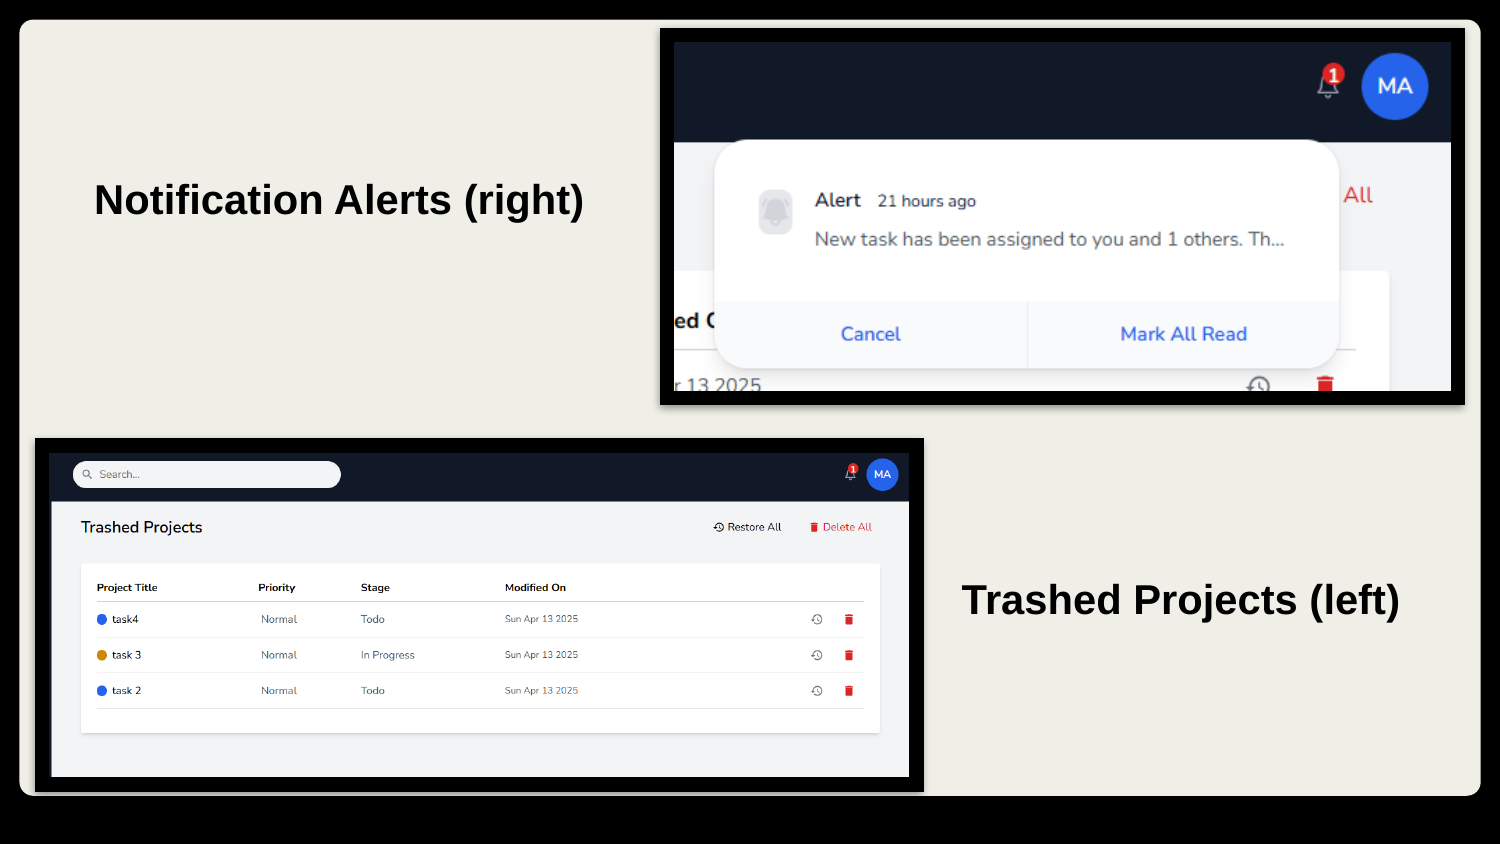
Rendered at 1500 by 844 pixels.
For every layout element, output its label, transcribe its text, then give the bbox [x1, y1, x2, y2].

picture [48, 452, 910, 778]
text_box Trashed Projects (left) [946, 565, 1421, 631]
picture [673, 41, 1452, 391]
text_box Notification Alerts (right) [79, 165, 615, 231]
